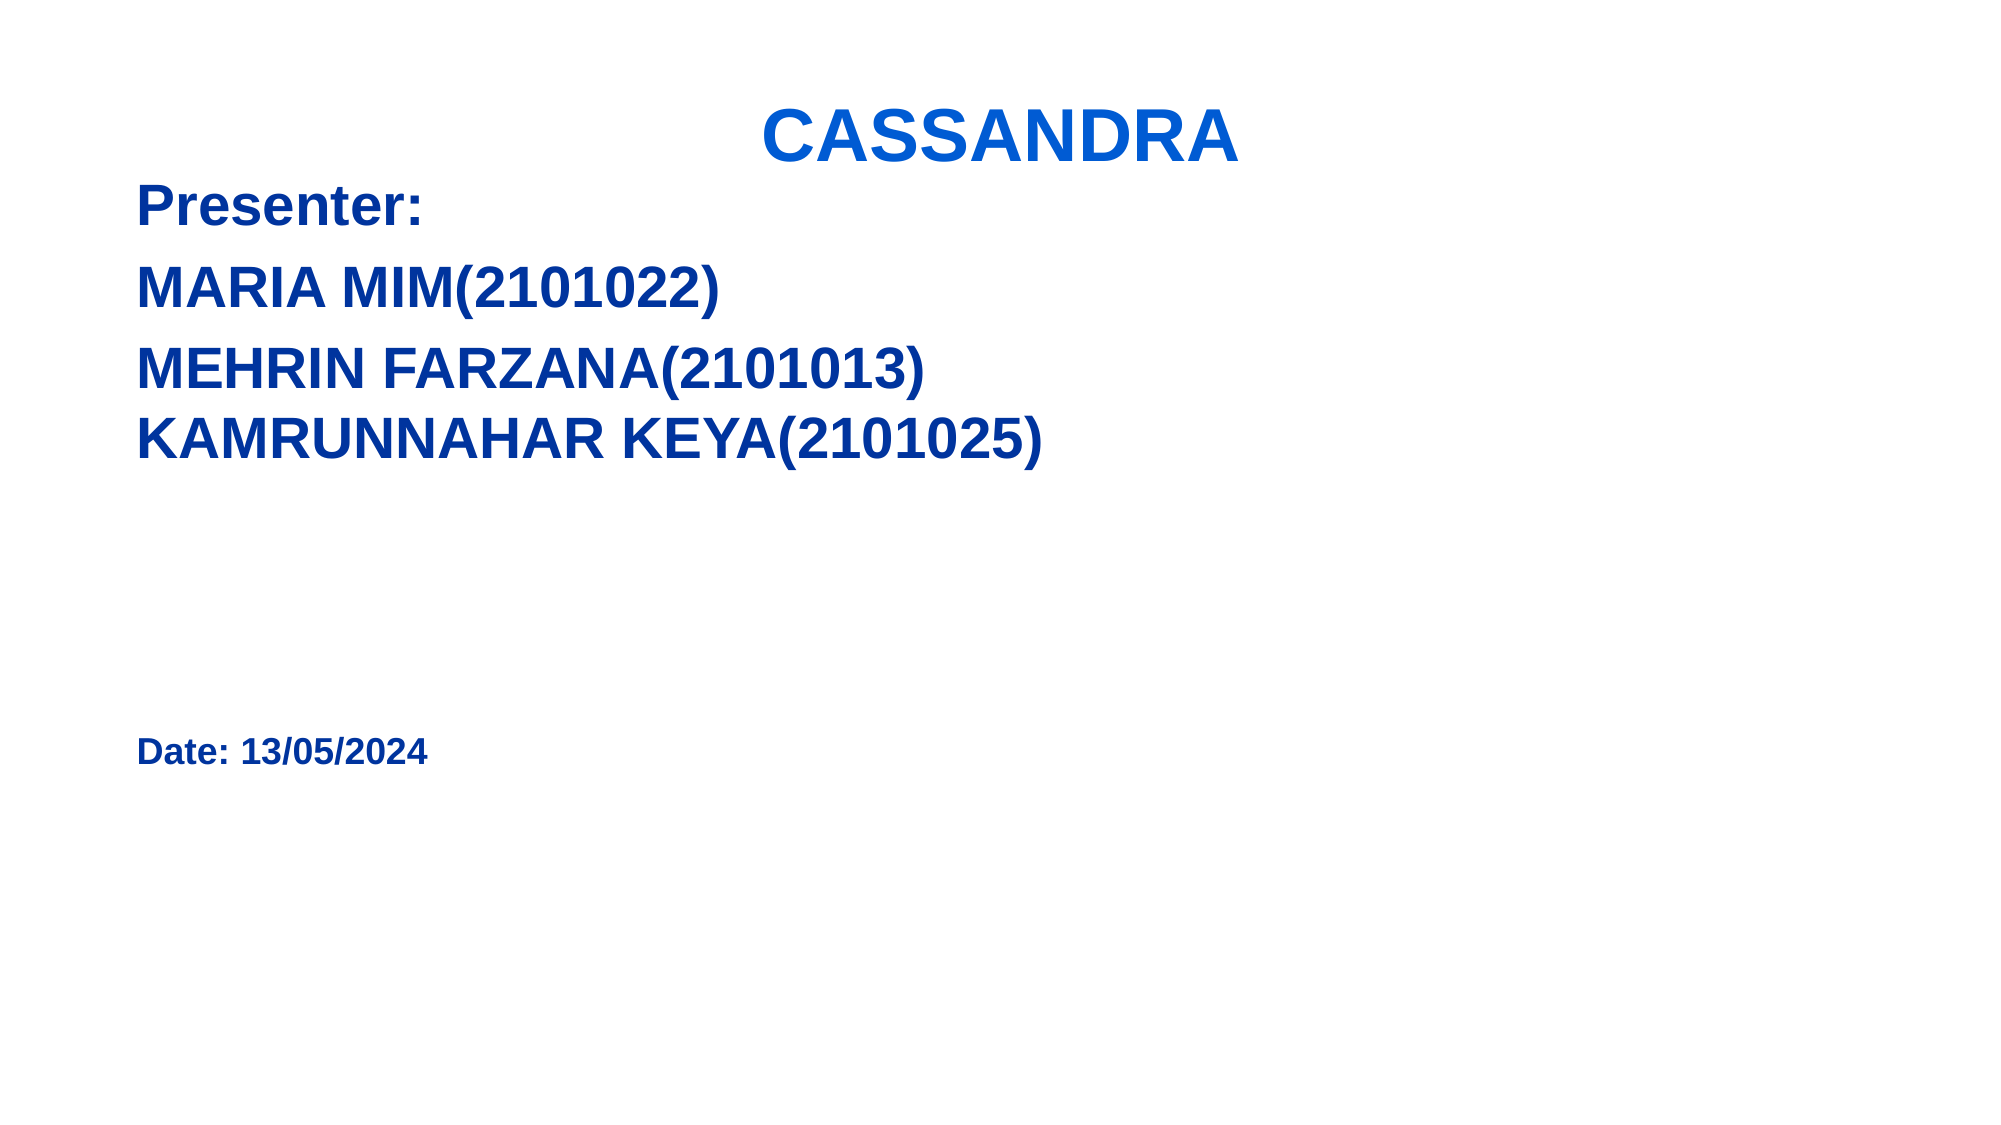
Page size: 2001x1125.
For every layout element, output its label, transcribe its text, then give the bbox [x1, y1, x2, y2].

list Presenter: MARIA MIM(2101022) MEHRIN FARZANA(2101013) KAMRUNNAHAR KEYA(2101025) Date: 13/05/2024 [136, 166, 1867, 247]
title CASSANDRA [136, 86, 1867, 166]
